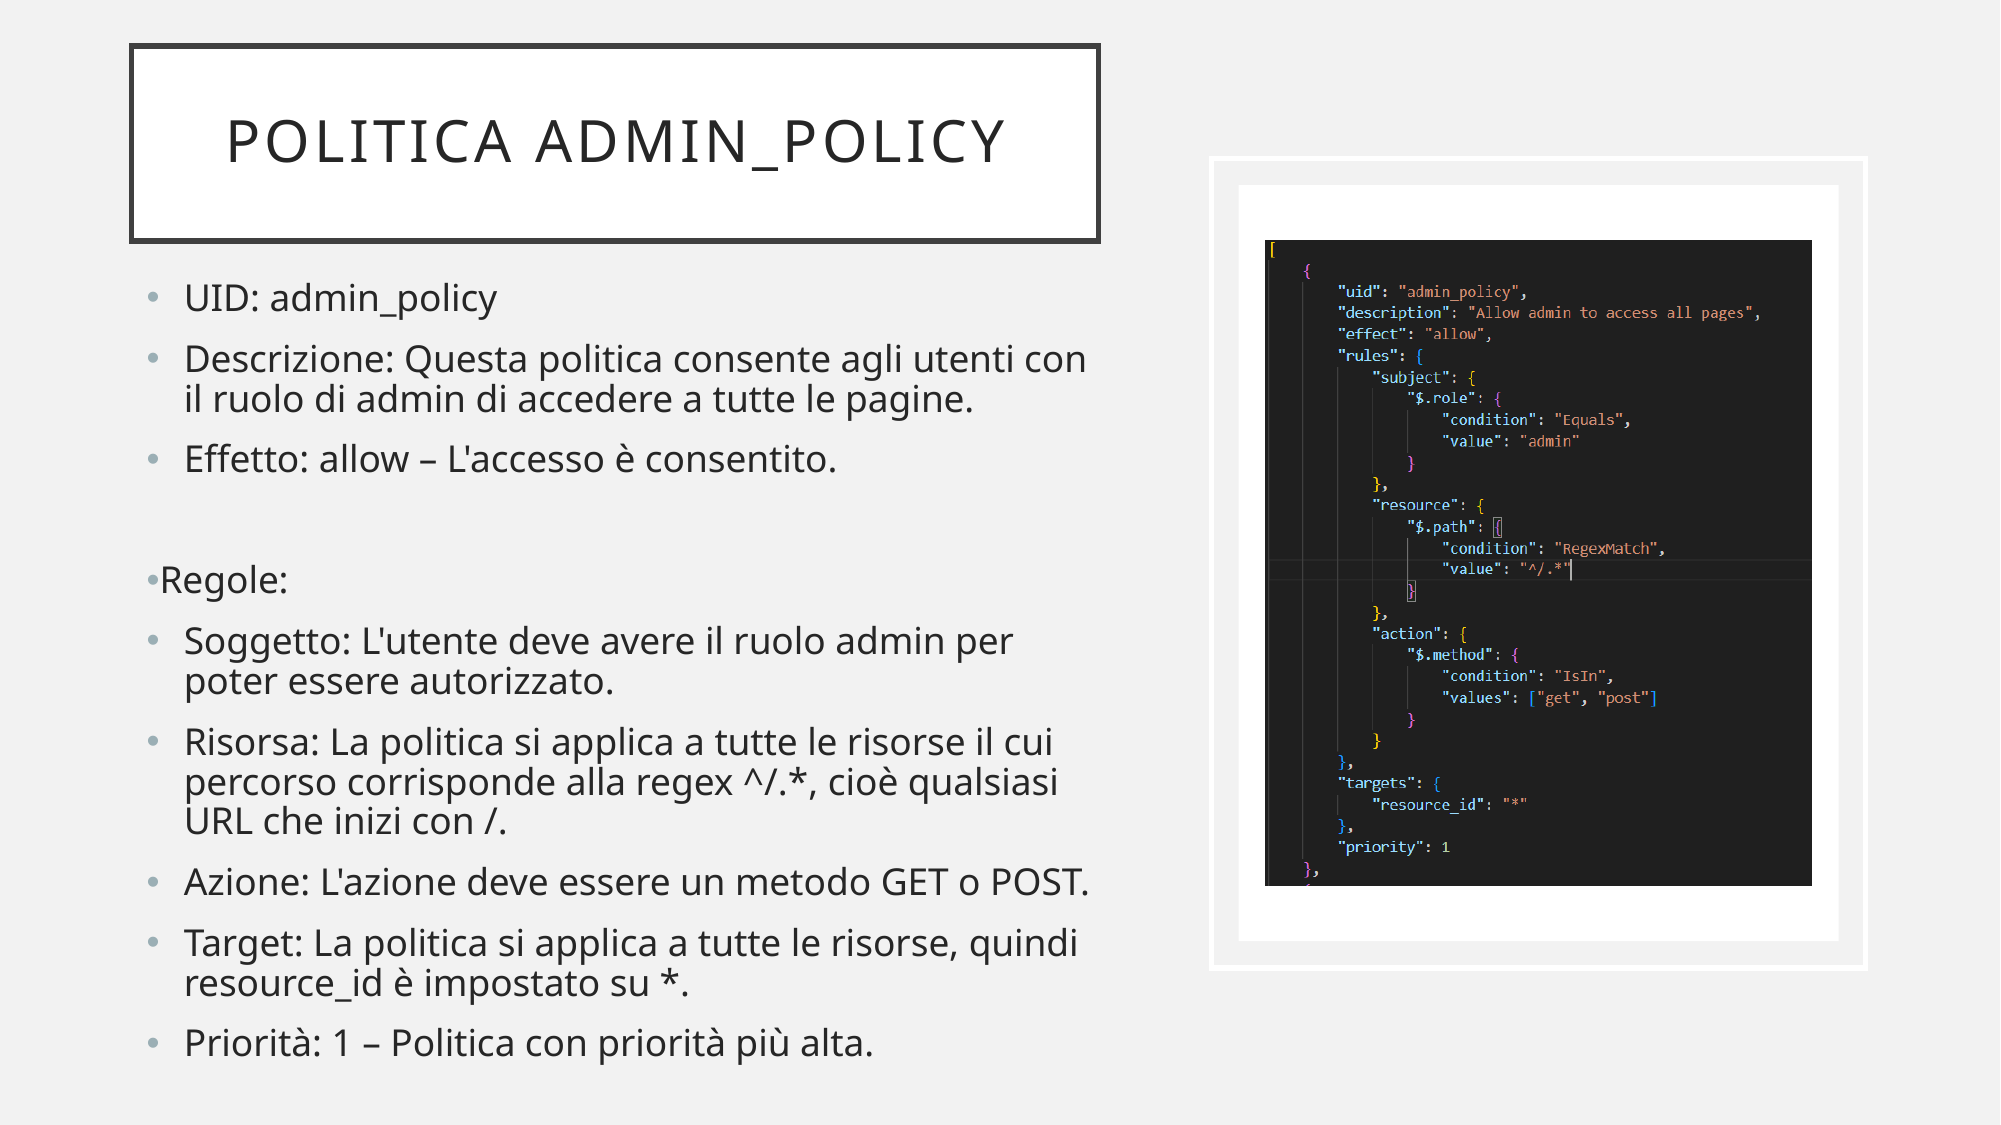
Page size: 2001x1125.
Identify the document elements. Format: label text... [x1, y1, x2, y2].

text_box [1238, 184, 1840, 942]
picture [1265, 240, 1812, 886]
list UID: admin_policy Descrizione: Questa politica consente agli utenti con il ruolo di admin di accedere a tutte le pagine. Effetto: allow – L'accesso è consentito. Regole: Soggetto: L'utente deve avere il ruolo admin per poter essere autorizzato. Risorsa: La politica si applica a tutte le risorse il cui percorso corrisponde alla regex ^/.*, cioè qualsiasi URL che inizi con /. Azione: L'azione deve essere un metodo GET o POST. Target: La politica si applica a tutte le risorse, quindi resource_id è impostato su *. Priorità: 1 – Politica con priorità più alta. [131, 272, 1120, 1082]
text_box [1211, 157, 1867, 969]
title Politica admin_policy [129, 43, 1101, 244]
